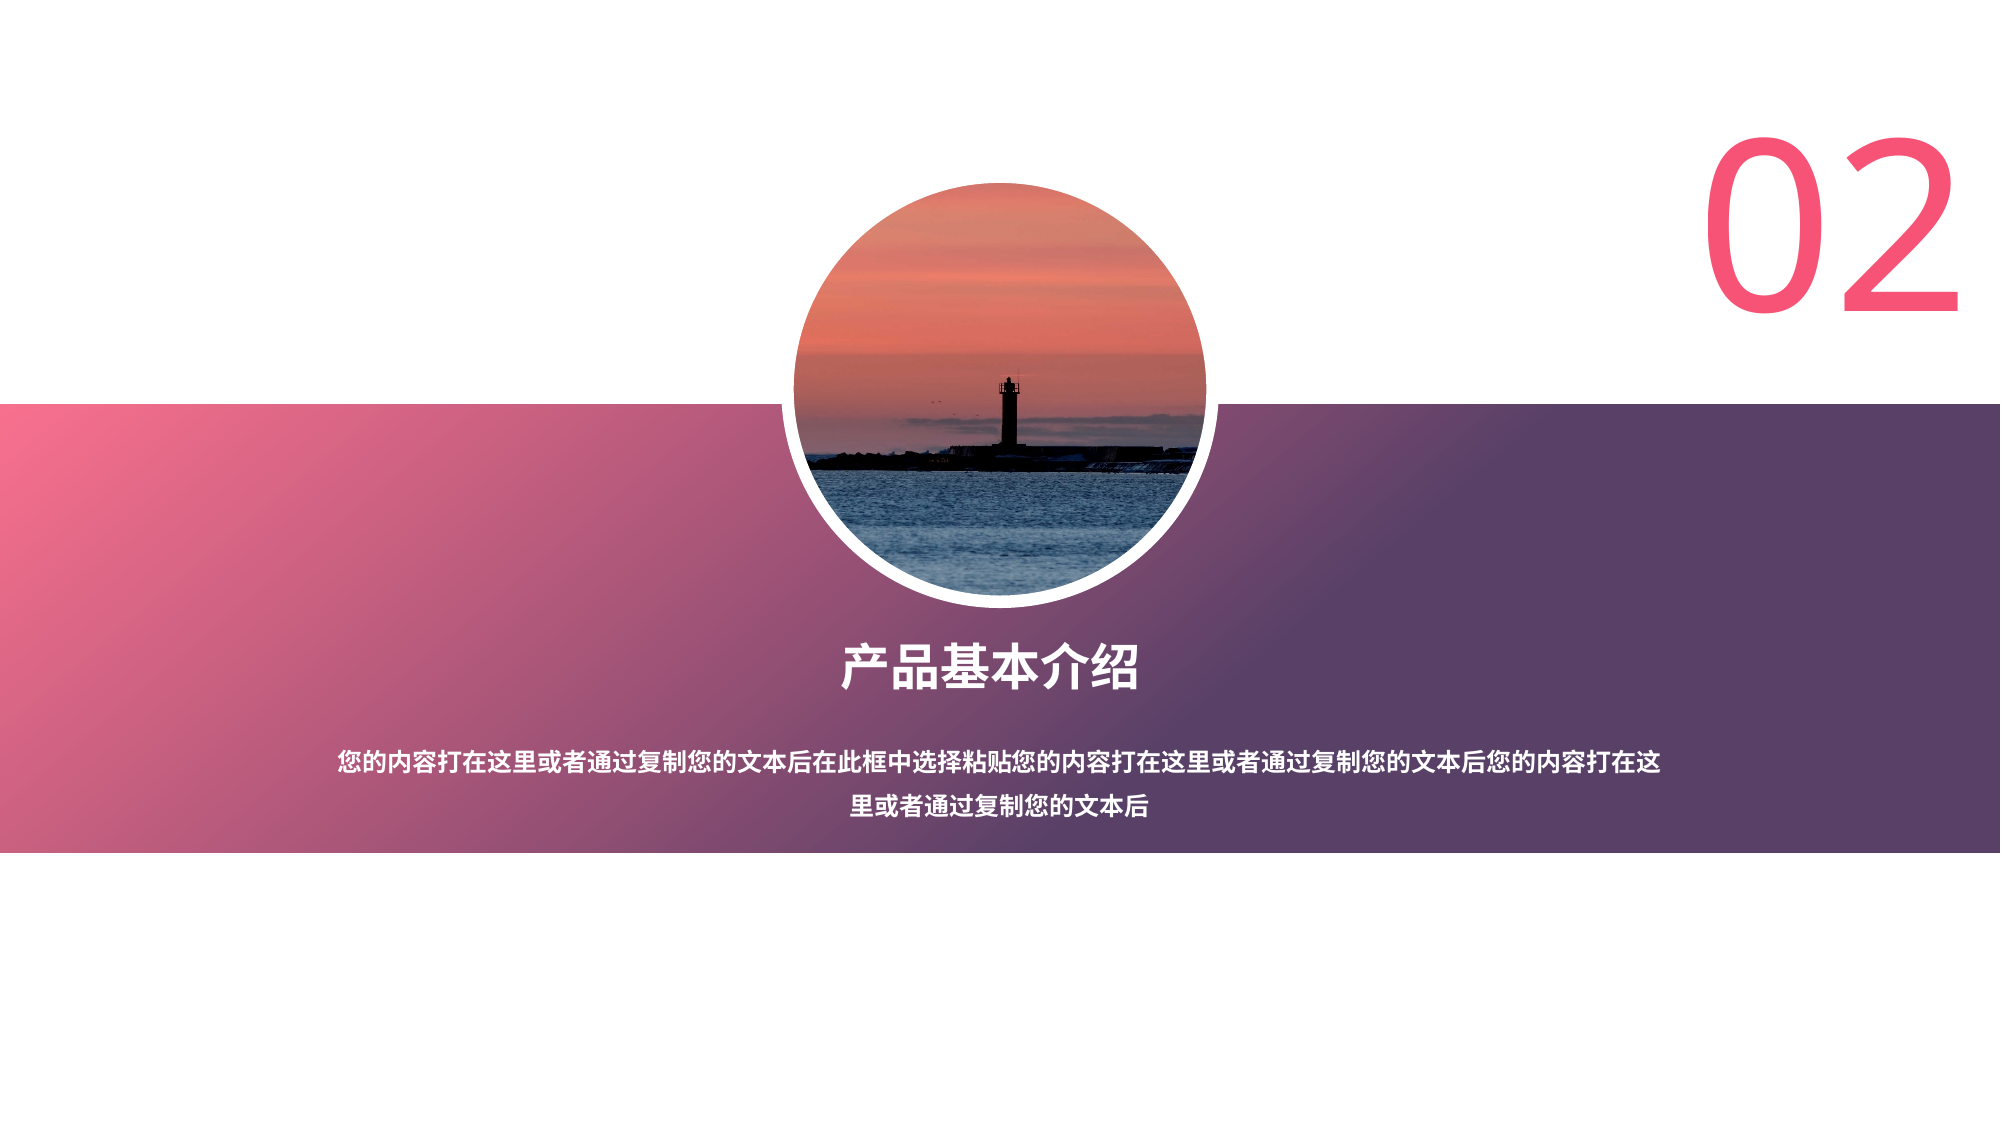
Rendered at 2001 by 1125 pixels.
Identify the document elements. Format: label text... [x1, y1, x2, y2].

text_box 02 [1682, 64, 2000, 367]
text_box 产品基本介绍 [825, 628, 1175, 704]
text_box 您的内容打在这里或者通过复制您的文本后在此框中选择粘贴您的内容打在这里或者通过复制您的文本后您的内容打在这里或者通过复制您的文本后 [335, 731, 1665, 821]
text_box [0, 403, 2000, 854]
picture [787, 176, 1213, 602]
